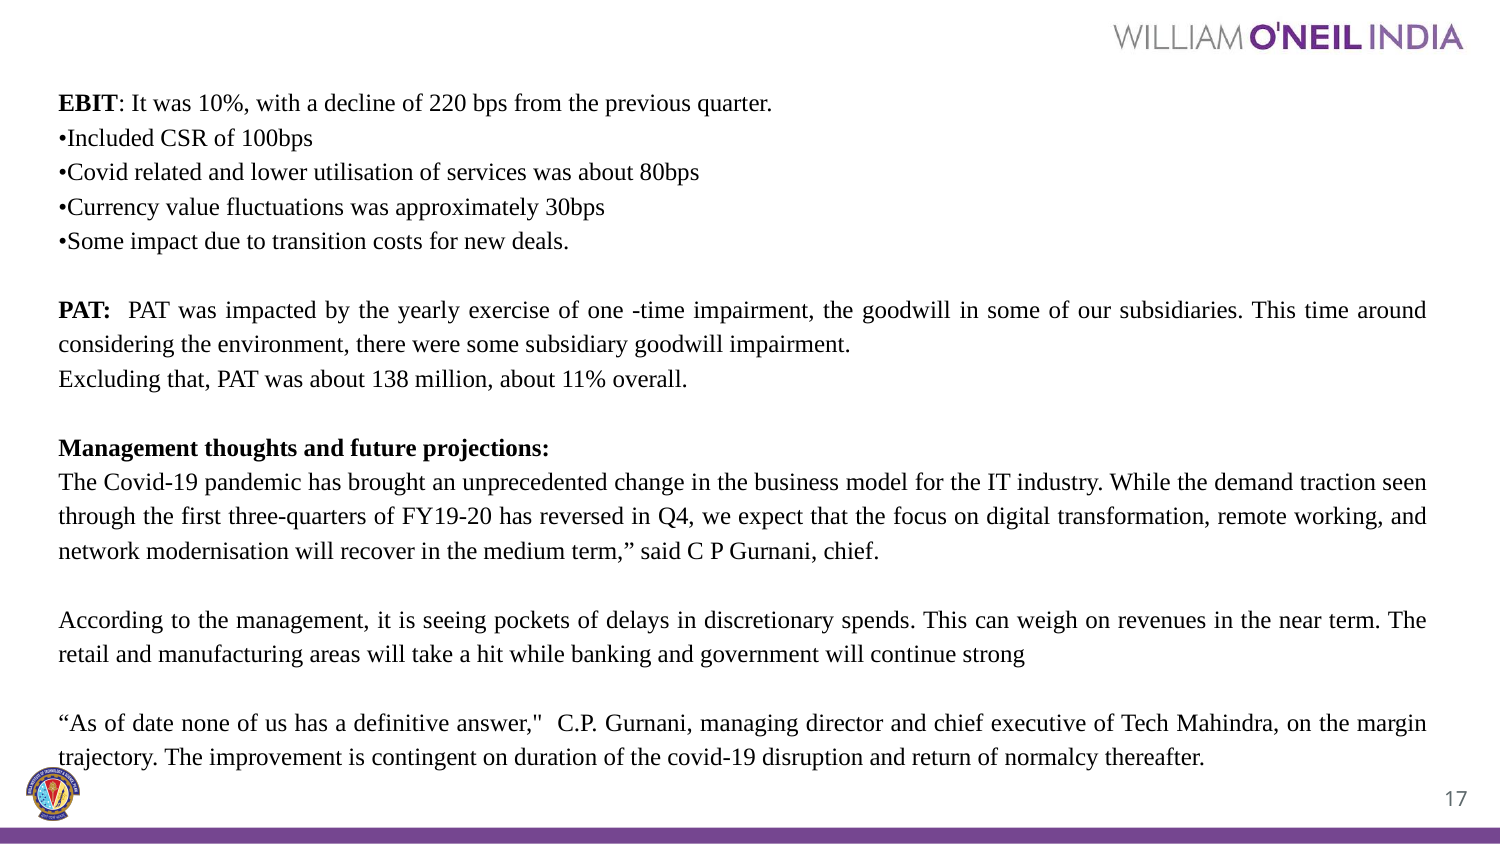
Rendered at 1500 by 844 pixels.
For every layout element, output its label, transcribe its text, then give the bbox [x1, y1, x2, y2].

slide_number ‹#› [1392, 767, 1483, 833]
list EBIT: It was 10%, with a decline of 220 bps from the previous quarter. •Included CSR of 100bps •Covid related and lower utilisation of services was about 80bps •Currency value fluctuations was approximately 30bps •Some impact due to transition costs for new deals. PAT: PAT was impacted by the yearly exercise of one -time impairment, the goodwill in some of our subsidiaries. This time around considering the environment, there were some subsidiary goodwill impairment. Excluding that, PAT was about 138 million, about 11% overall. Management thoughts and future projections: The Covid-19 pandemic has brought an unprecedented change in the business model for the IT industry. While the demand traction seen through the first three-quarters of FY19-20 has reversed in Q4, we expect that the focus on digital transformation, remote working, and network modernisation will recover in the medium term,” said C P Gurnani, chief. According to the management, it is seeing pockets of delays in discretionary spends. This can weigh on revenues in the near term. The retail and manufacturing areas will take a hit while banking and government will continue strong “As of date none of us has a definitive answer," C.P. Gurnani, managing director and chief executive of Tech Mahindra, on the margin trajectory. The improvement is contingent on duration of the covid-19 disruption and return of normalcy thereafter. [43, 67, 1444, 711]
picture [1097, 5, 1479, 77]
picture [26, 767, 80, 821]
